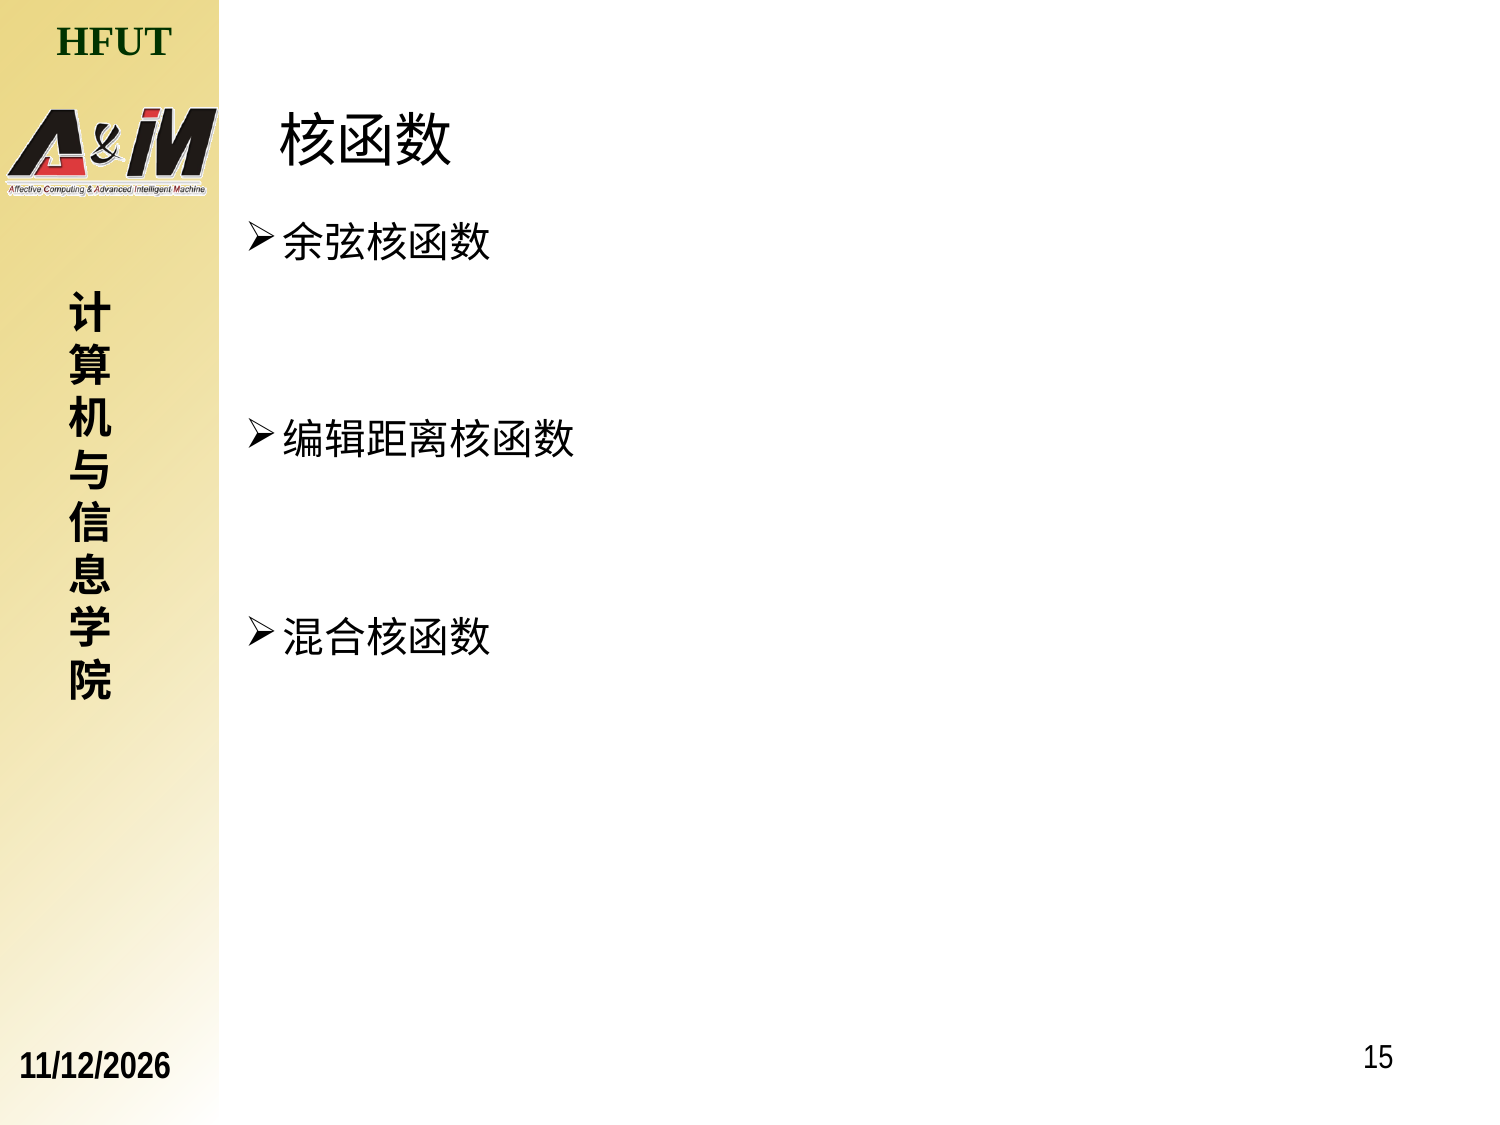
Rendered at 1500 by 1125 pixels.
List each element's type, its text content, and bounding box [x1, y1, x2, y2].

title 核函数 [263, 71, 1498, 214]
text_box 15 [1068, 1028, 1407, 1104]
text_box 2017/4/5 [6, 1034, 207, 1110]
text_box 计算机与信息学院 [53, 277, 113, 713]
picture [5, 107, 219, 197]
